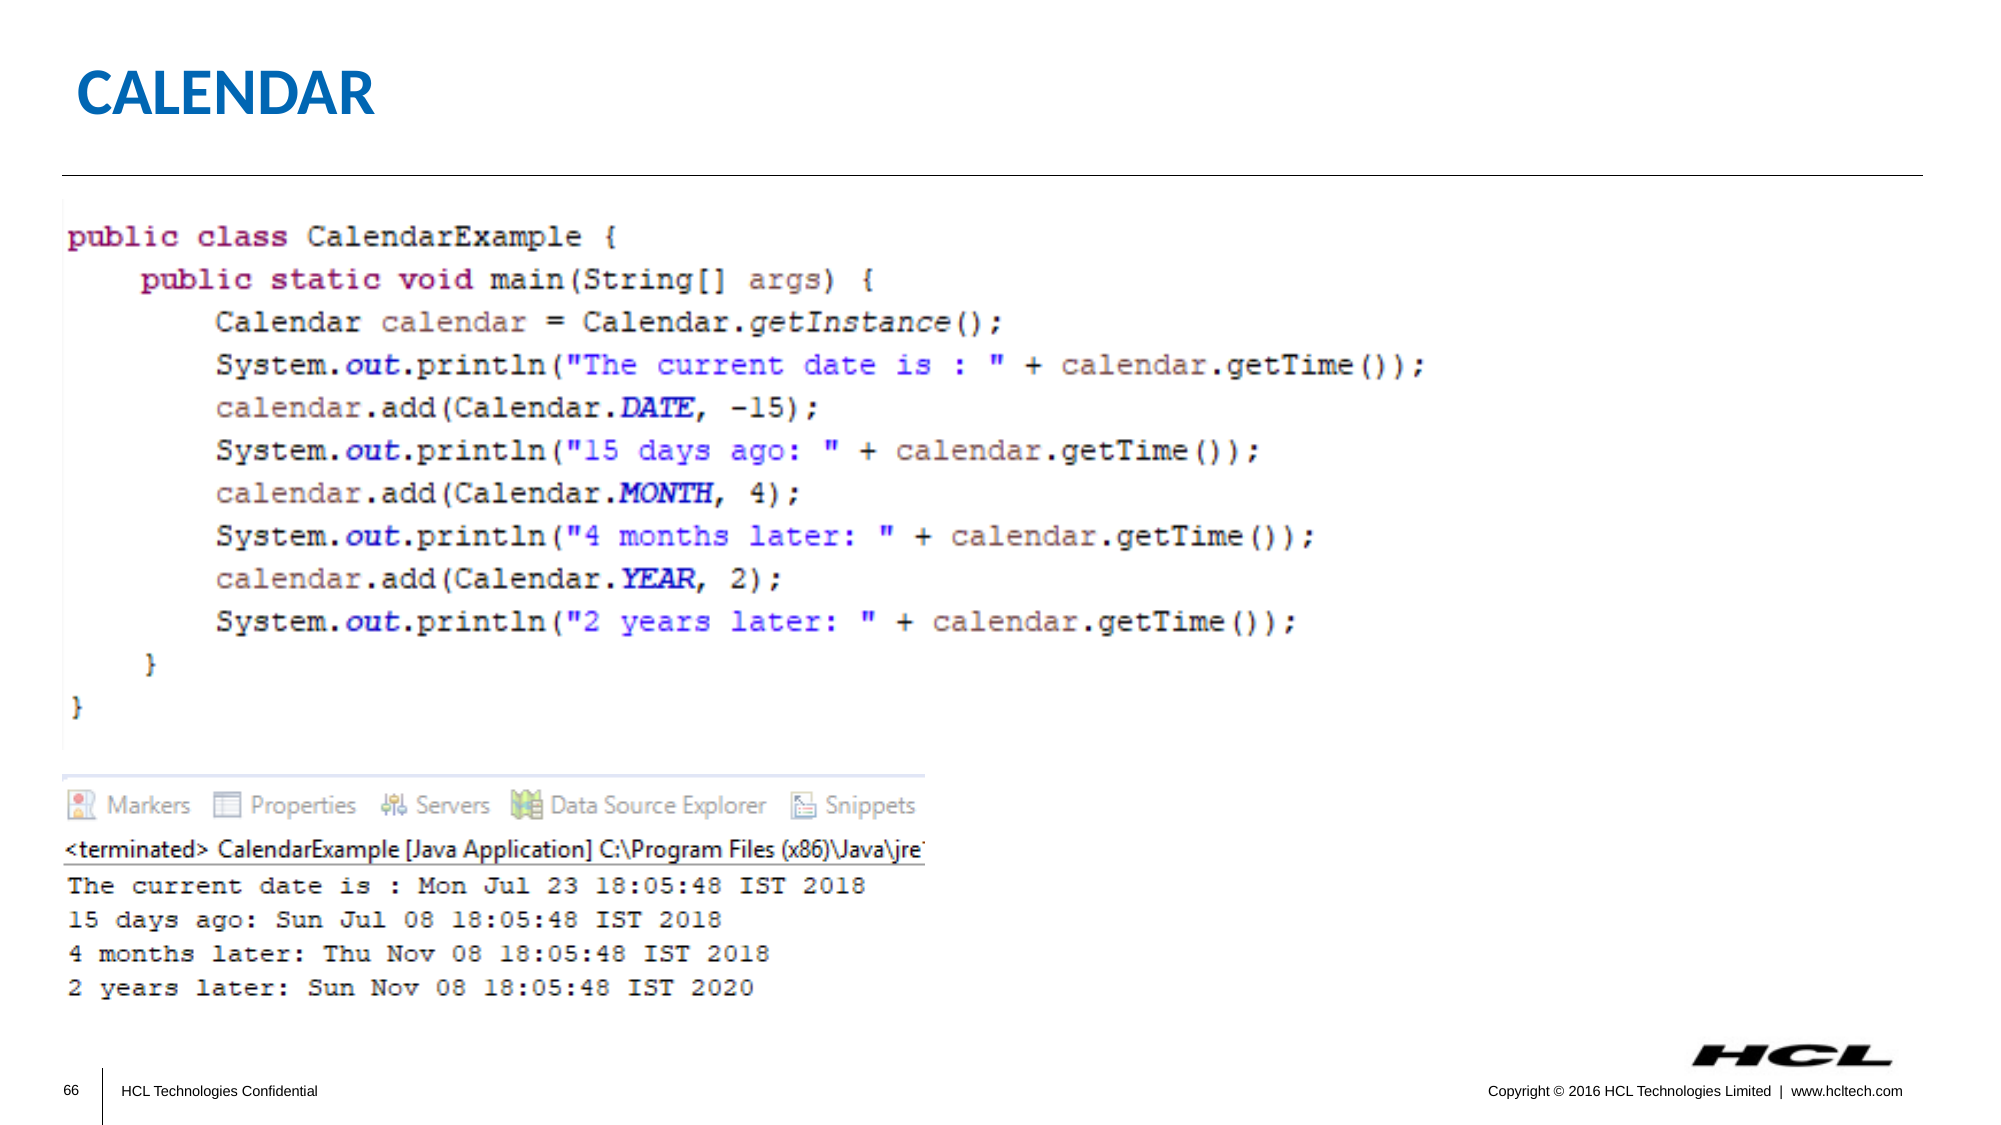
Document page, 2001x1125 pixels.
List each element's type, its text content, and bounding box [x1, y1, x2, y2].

picture [62, 199, 1475, 750]
picture [1660, 1024, 1924, 1080]
title Calendar [62, 42, 1781, 144]
picture [62, 774, 925, 1038]
